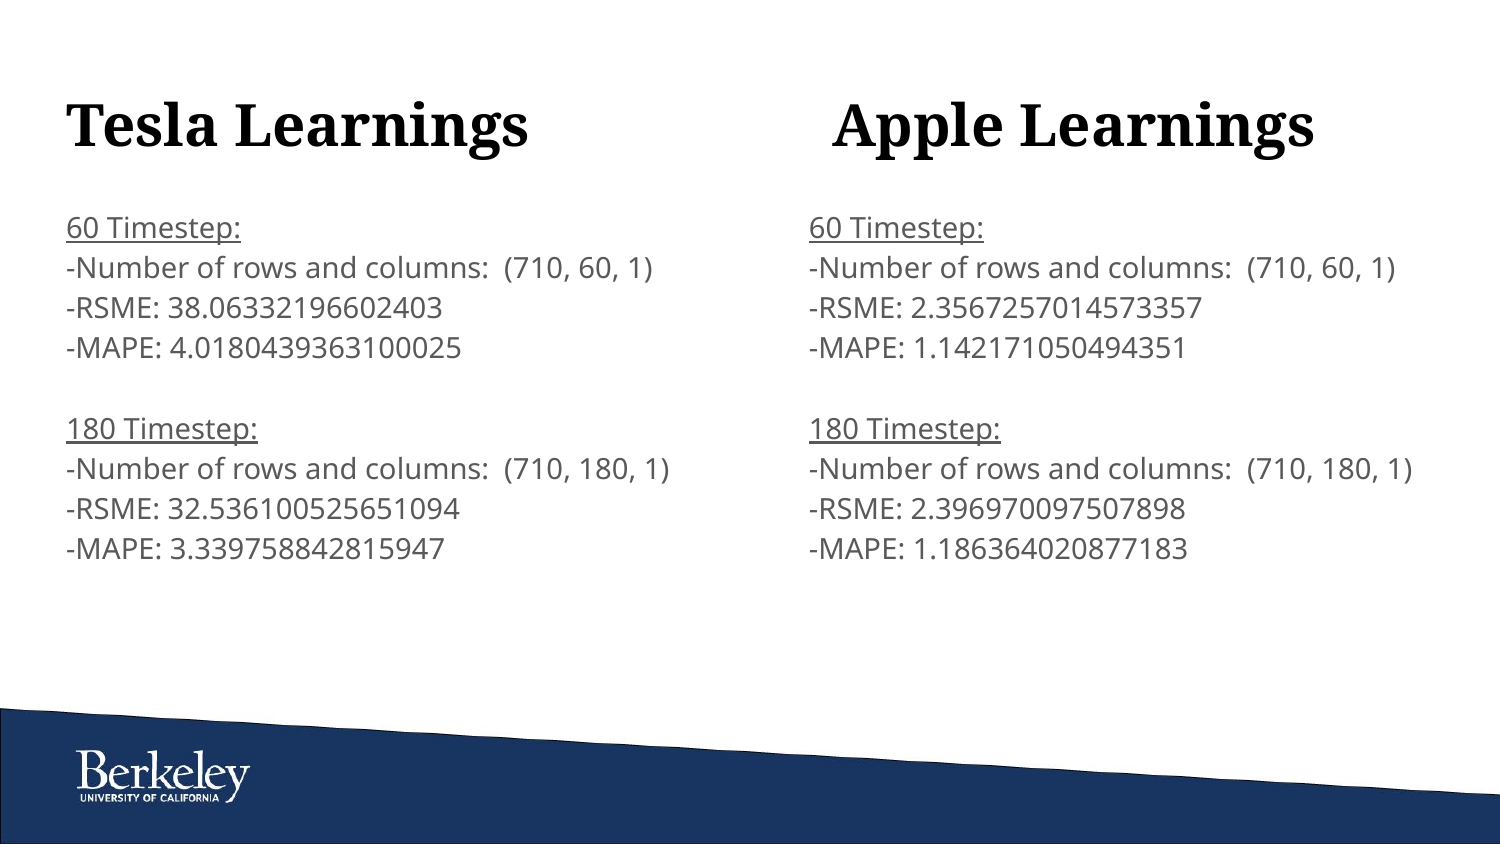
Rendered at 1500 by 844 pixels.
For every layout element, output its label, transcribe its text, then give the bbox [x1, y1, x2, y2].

list 60 Timestep: -Number of rows and columns: (710, 60, 1) -RSME: 38.06332196602403 -MAPE: 4.0180439363100025 180 Timestep: -Number of rows and columns: (710, 180, 1) -RSME: 32.536100525651094 -MAPE: 3.339758842815947 [51, 189, 734, 750]
list 60 Timestep: -Number of rows and columns: (710, 60, 1) -RSME: 2.3567257014573357 -MAPE: 1.142171050494351 180 Timestep: -Number of rows and columns: (710, 180, 1) -RSME: 2.396970097507898 -MAPE: 1.186364020877183 [793, 189, 1477, 750]
title Tesla Learnings [51, 72, 581, 189]
title Apple Learnings [817, 72, 1385, 189]
picture [0, 0, 1500, 844]
